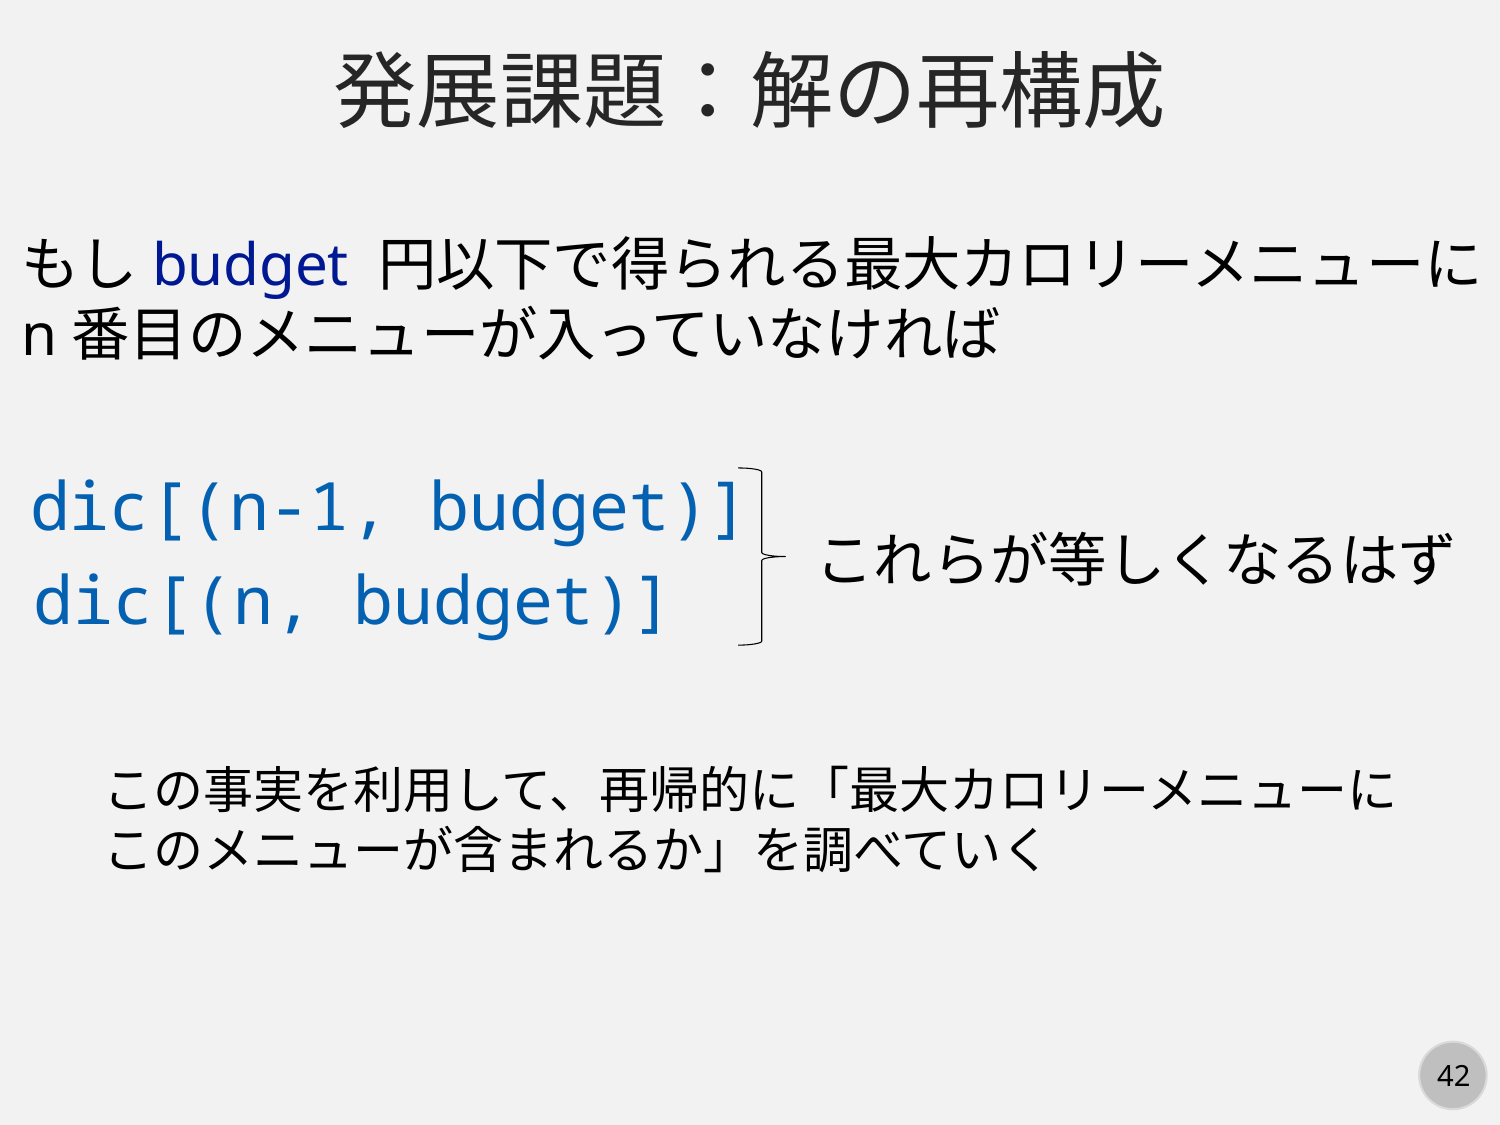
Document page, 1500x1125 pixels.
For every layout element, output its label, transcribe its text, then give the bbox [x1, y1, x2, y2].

list 発展課題：解の再構成 [0, 31, 1500, 155]
text_box これらが等しくなるはず [801, 515, 1472, 600]
text_box この事実を利用して、再帰的に「最大カロリーメニューにこのメニューが含まれるか」を調べていく [88, 751, 1459, 887]
text_box dic[(n, budget)] [18, 550, 688, 646]
text_box もしbudget 円以下で得られる最大カロリーメニューに n番目のメニューが入っていなければ [6, 219, 1498, 375]
text_box dic[(n-1, budget)] [15, 456, 765, 551]
text_box [738, 467, 786, 646]
